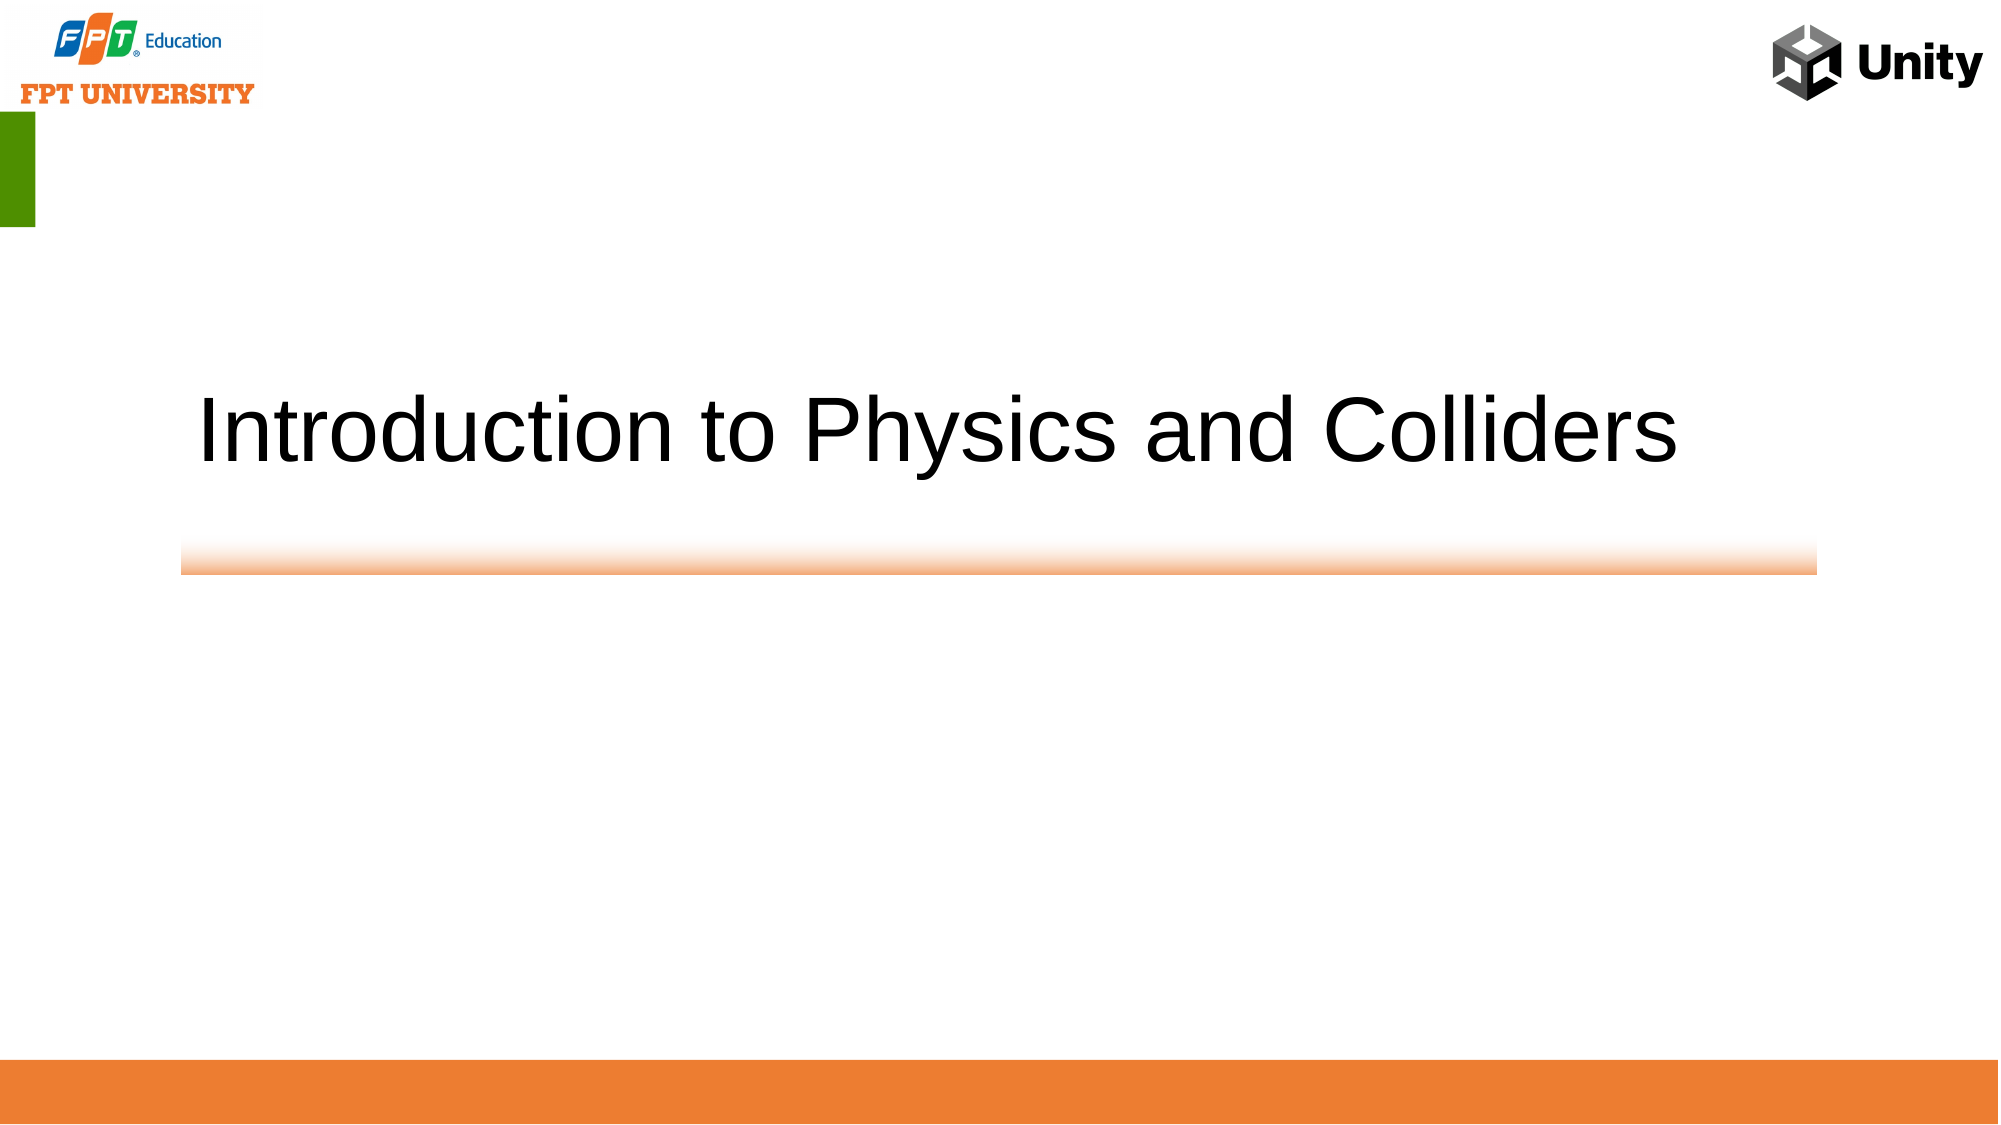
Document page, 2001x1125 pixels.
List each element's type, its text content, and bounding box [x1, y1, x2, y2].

picture [1765, 0, 1992, 126]
title Introduction to Physics and Colliders [181, 260, 1816, 575]
picture [4, 4, 263, 109]
